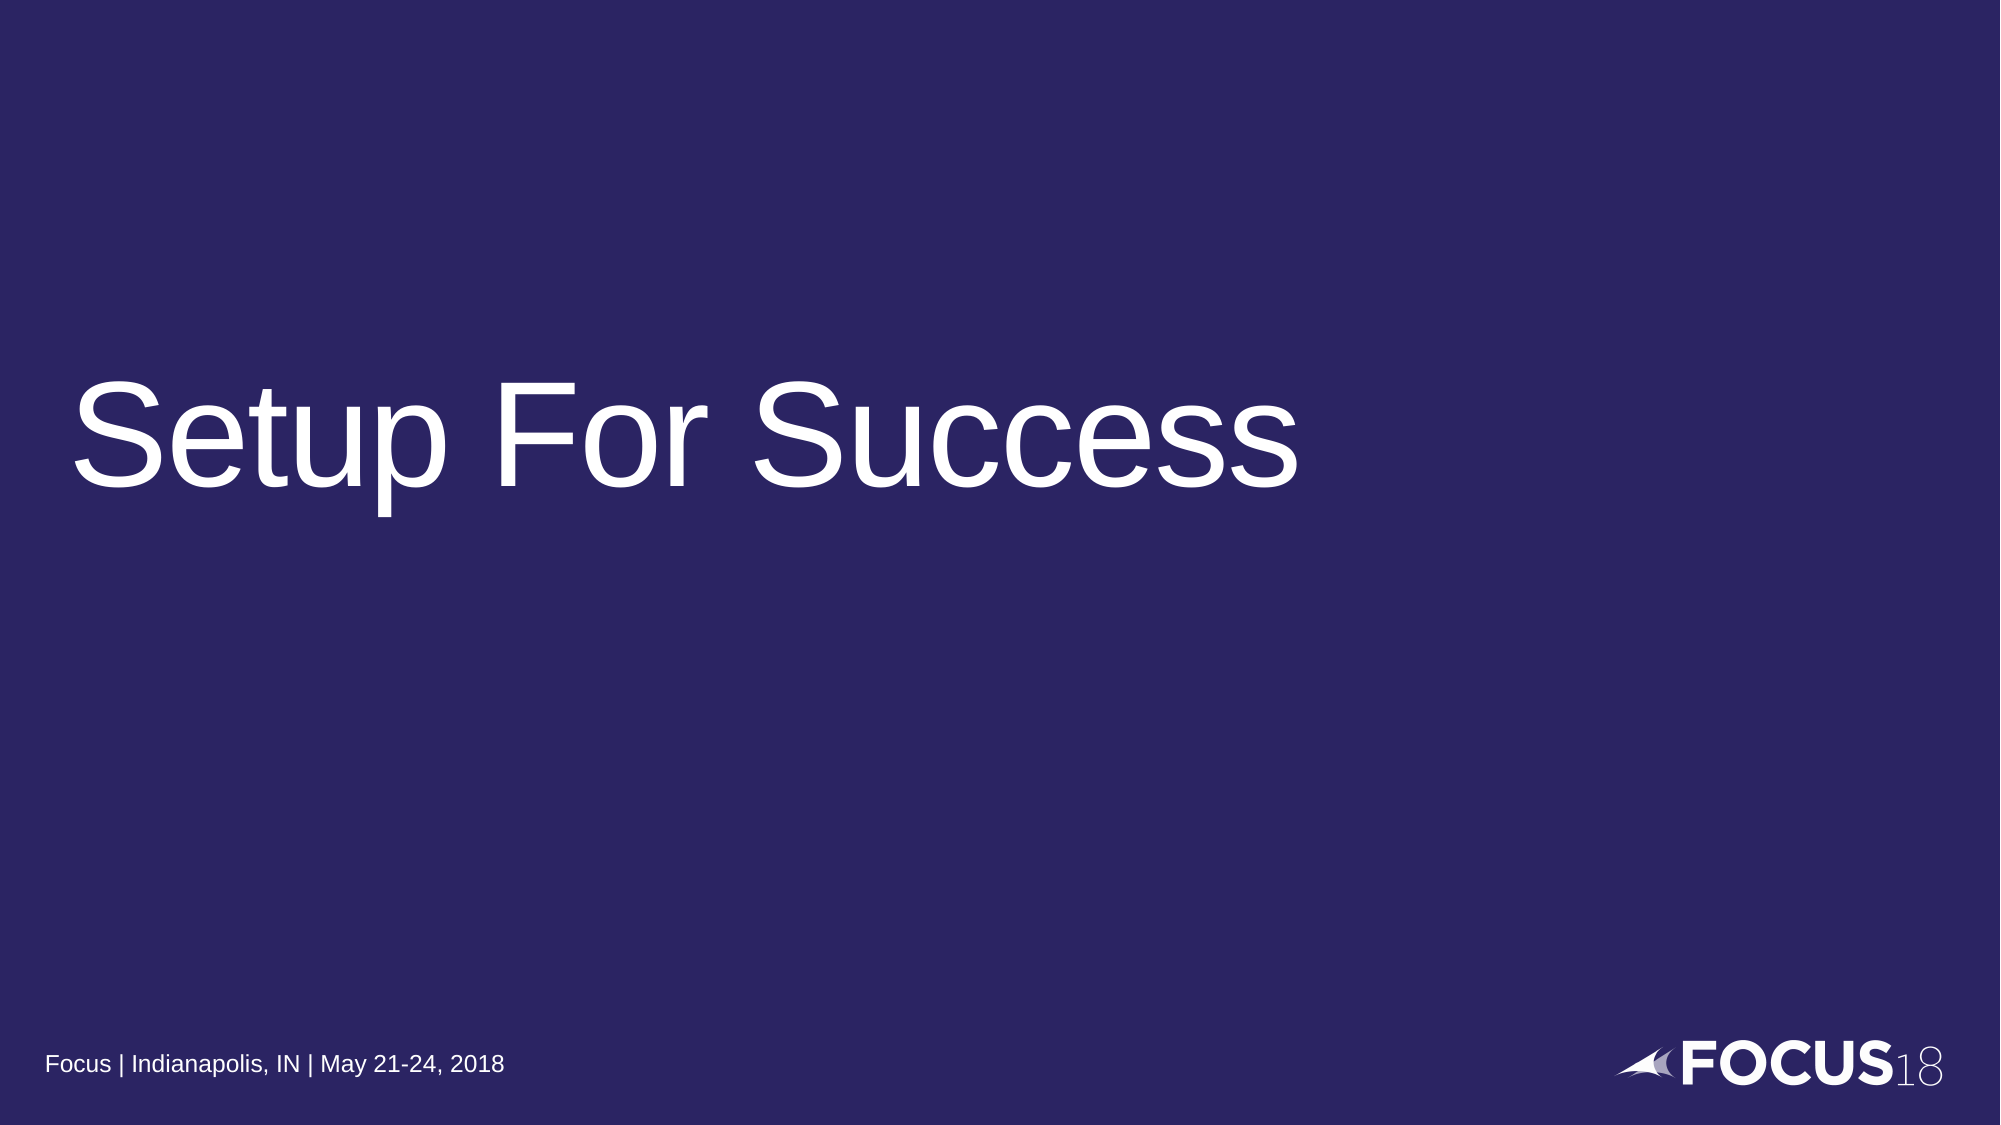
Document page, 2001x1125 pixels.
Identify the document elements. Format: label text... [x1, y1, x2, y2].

title Setup For Success [44, 341, 1956, 536]
picture [1612, 1038, 1945, 1087]
